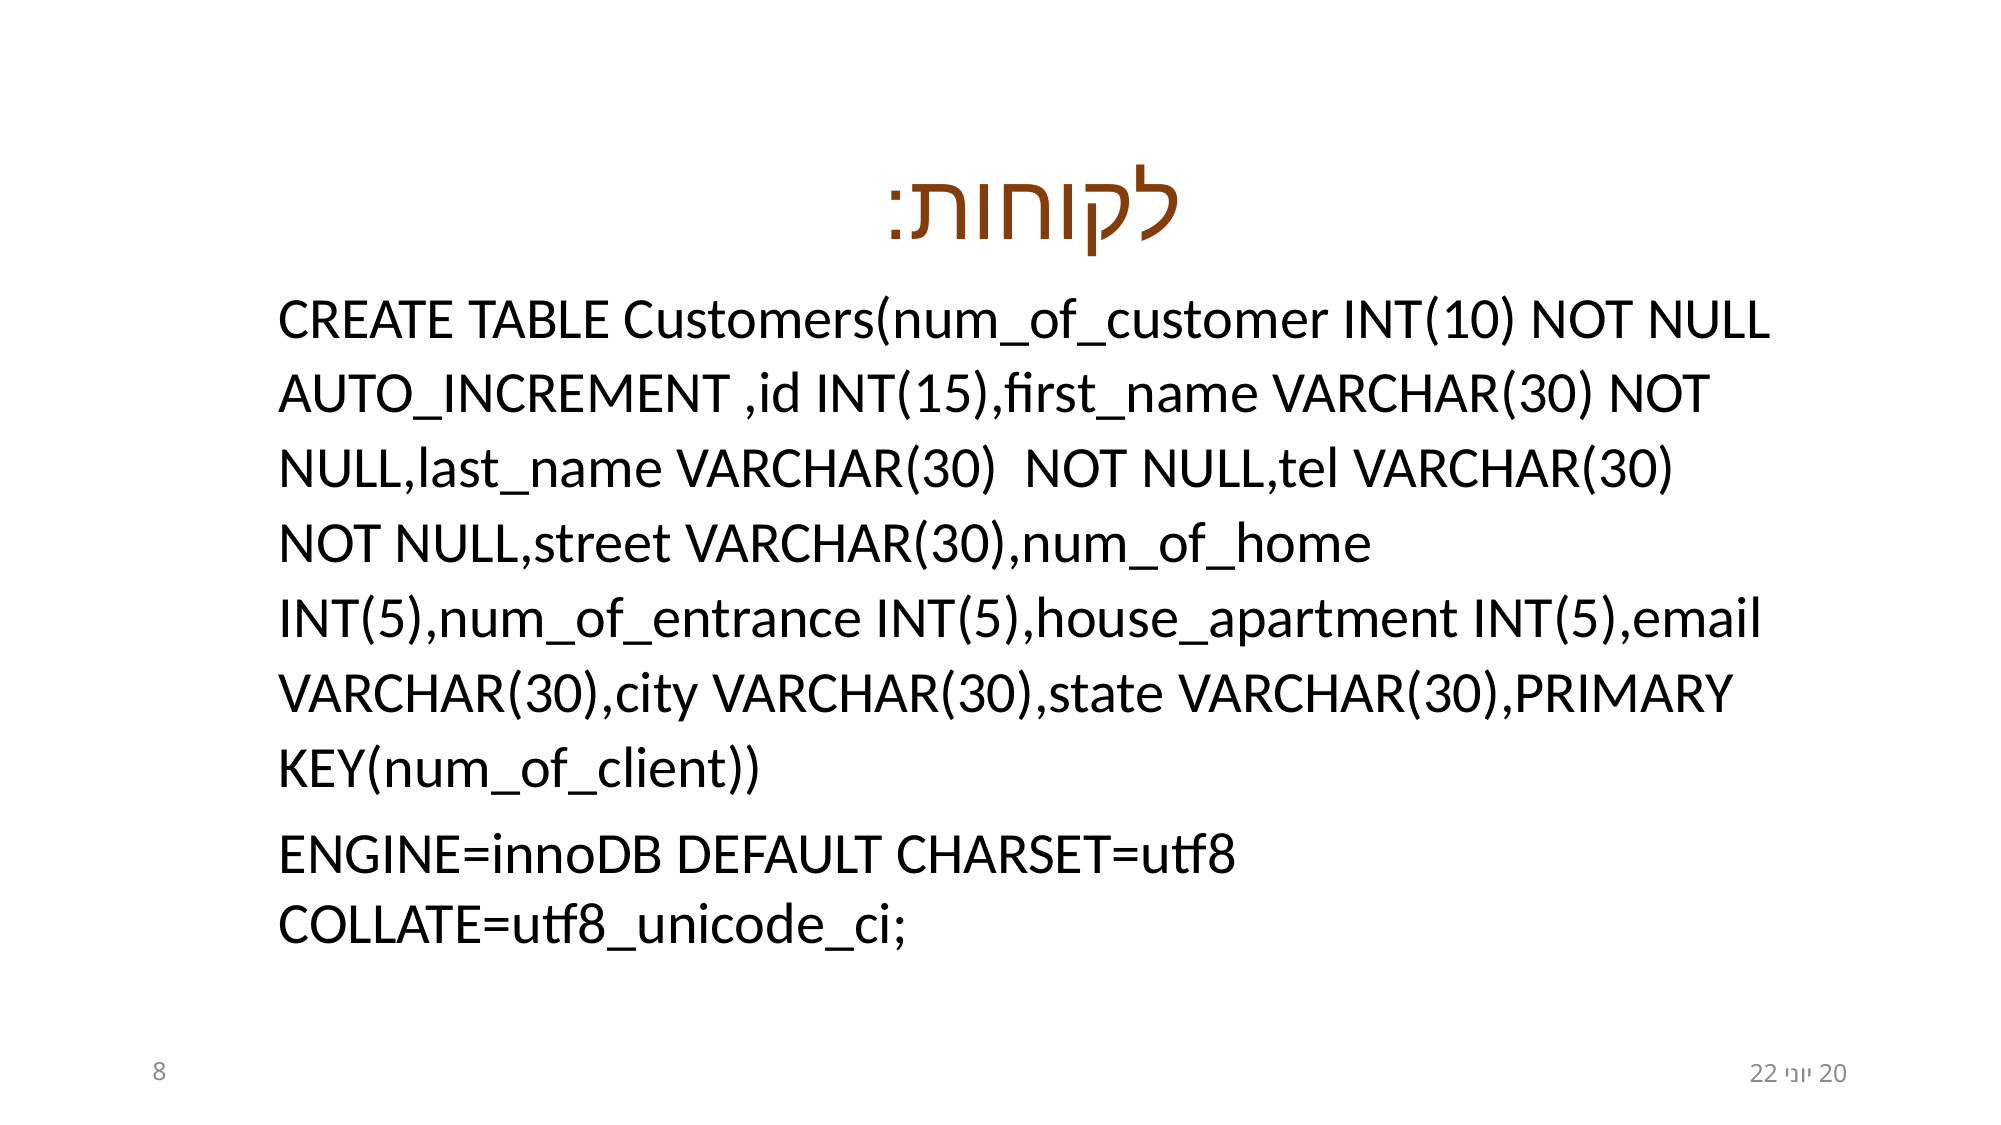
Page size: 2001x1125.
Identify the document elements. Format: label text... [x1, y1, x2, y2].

slide_number 8 [137, 1042, 588, 1103]
slide_number 20 יוני 22 [1412, 1042, 1863, 1103]
text_box לקוחות: CREATE TABLE Customers(num_of_customer INT(10) NOT NULL AUTO_INCREMENT ,id INT(15),first_name VARCHAR(30) NOT NULL,last_name VARCHAR(30) NOT NULL,tel VARCHAR(30) NOT NULL,street VARCHAR(30),num_of_home INT(5),num_of_entrance INT(5),house_apartment INT(5),email VARCHAR(30),city VARCHAR(30),state VARCHAR(30),PRIMARY KEY(num_of_client)) ENGINE=innoDB DEFAULT CHARSET=utf8 COLLATE=utf8_unicode_ci; [263, 133, 1802, 963]
